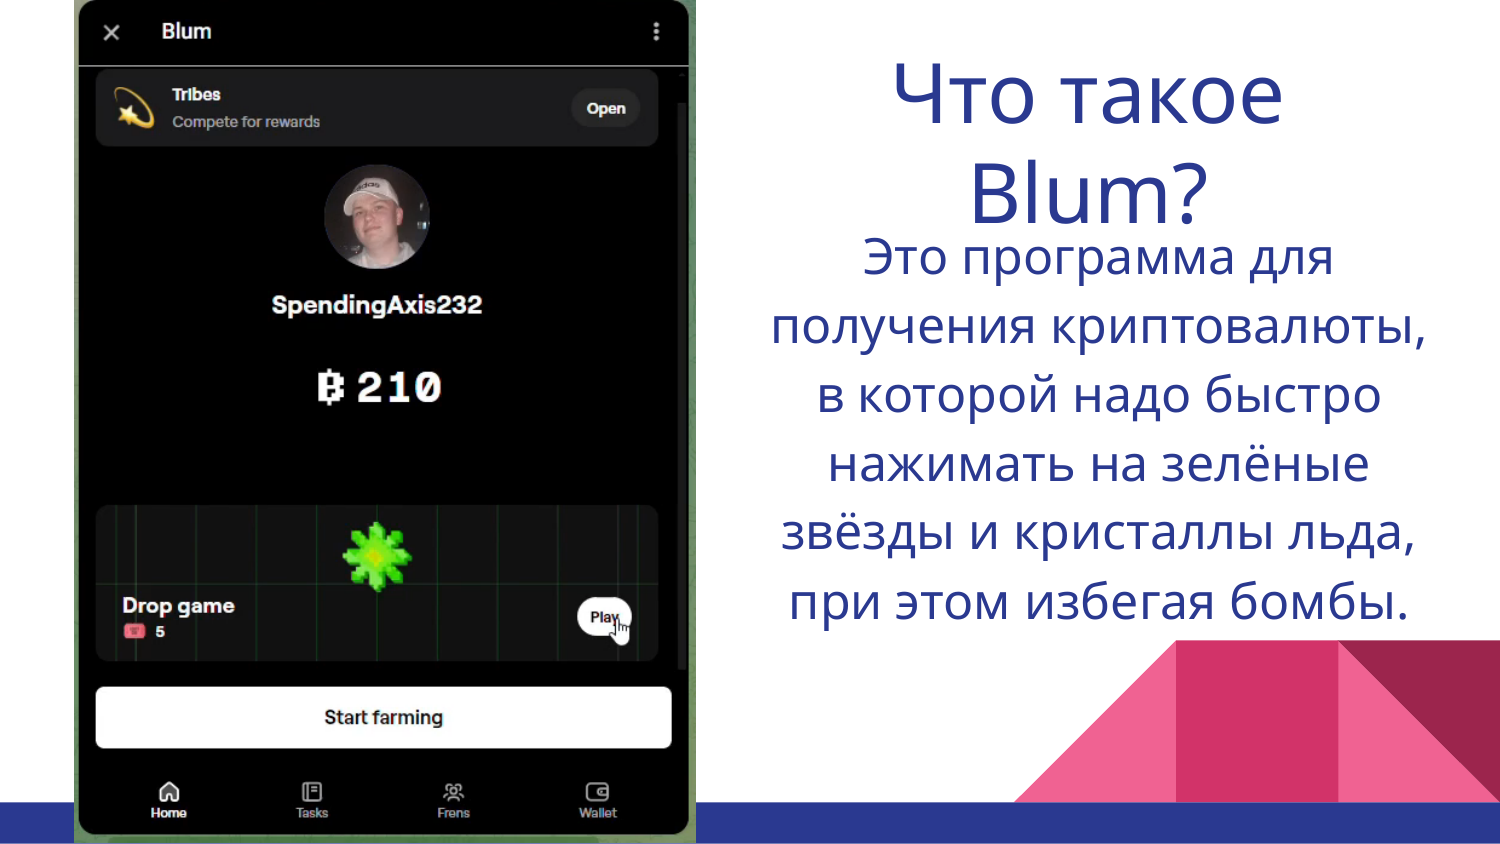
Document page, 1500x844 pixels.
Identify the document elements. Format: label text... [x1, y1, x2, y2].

title Что такое Blum? [750, 25, 1427, 226]
list Это программа для получения криптовалюты, в которой надо быстро нажимать на зелёные звёзды и кристаллы льда, при этом избегая бомбы. [750, 228, 1449, 616]
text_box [73, 0, 697, 844]
